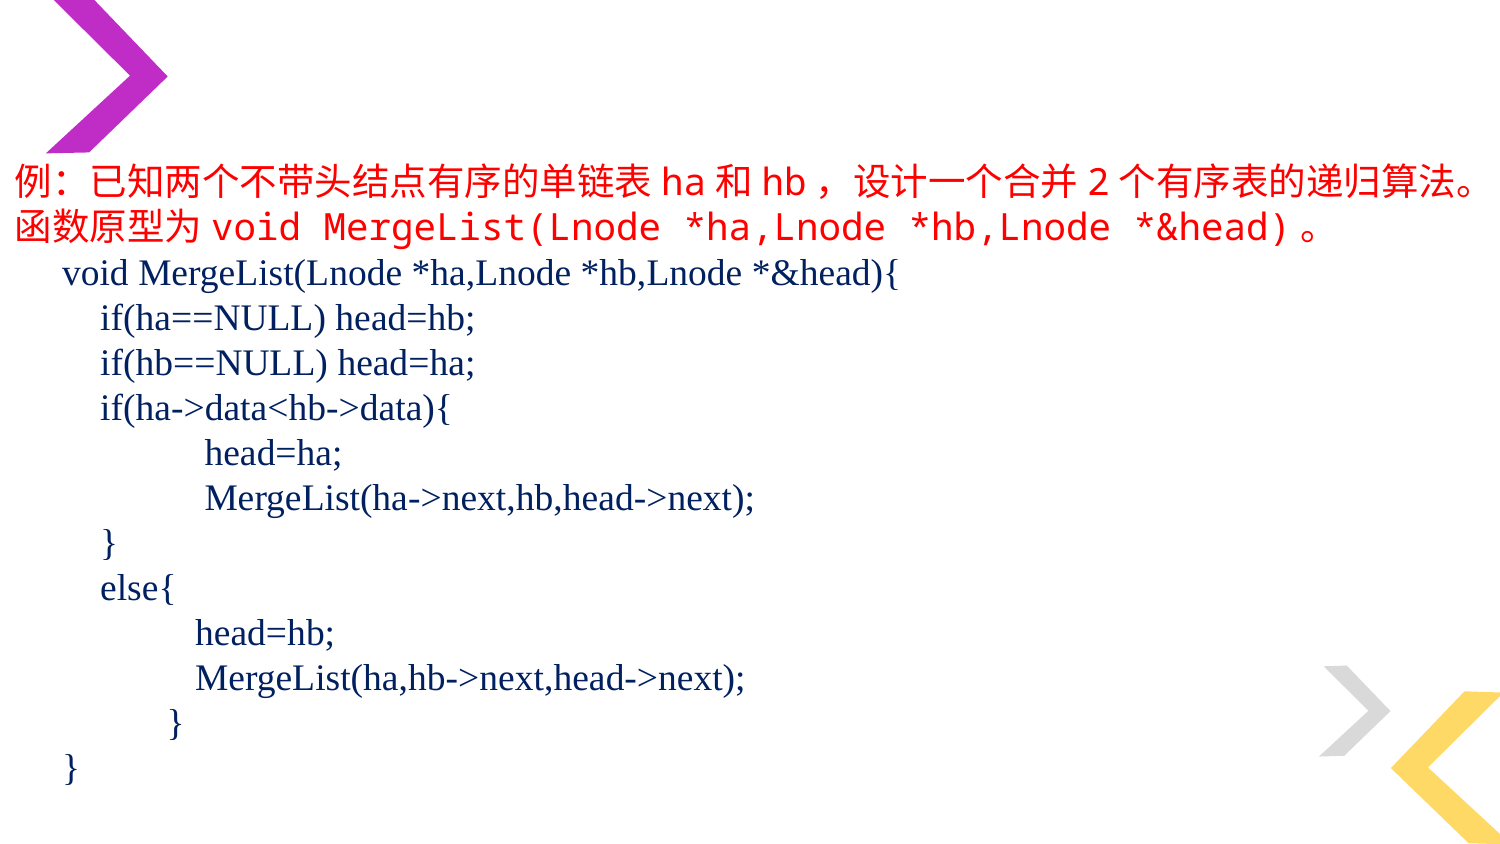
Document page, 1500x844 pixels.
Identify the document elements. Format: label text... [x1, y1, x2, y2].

text_box 例：已知两个不带头结点有序的单链表ha和hb，设计一个合并2个有序表的递归算法。函数原型为void MergeList(Lnode *ha,Lnode *hb,Lnode *&head)。 void MergeList(Lnode *ha,Lnode *hb,Lnode *&head){ if(ha==NULL) head=hb; if(hb==NULL) head=ha; if(ha->data<hb->data){ head=ha; MergeList(ha->next,hb,head->next); } else{ head=hb; MergeList(ha,hb->next,head->next); } } [0, 150, 1500, 795]
